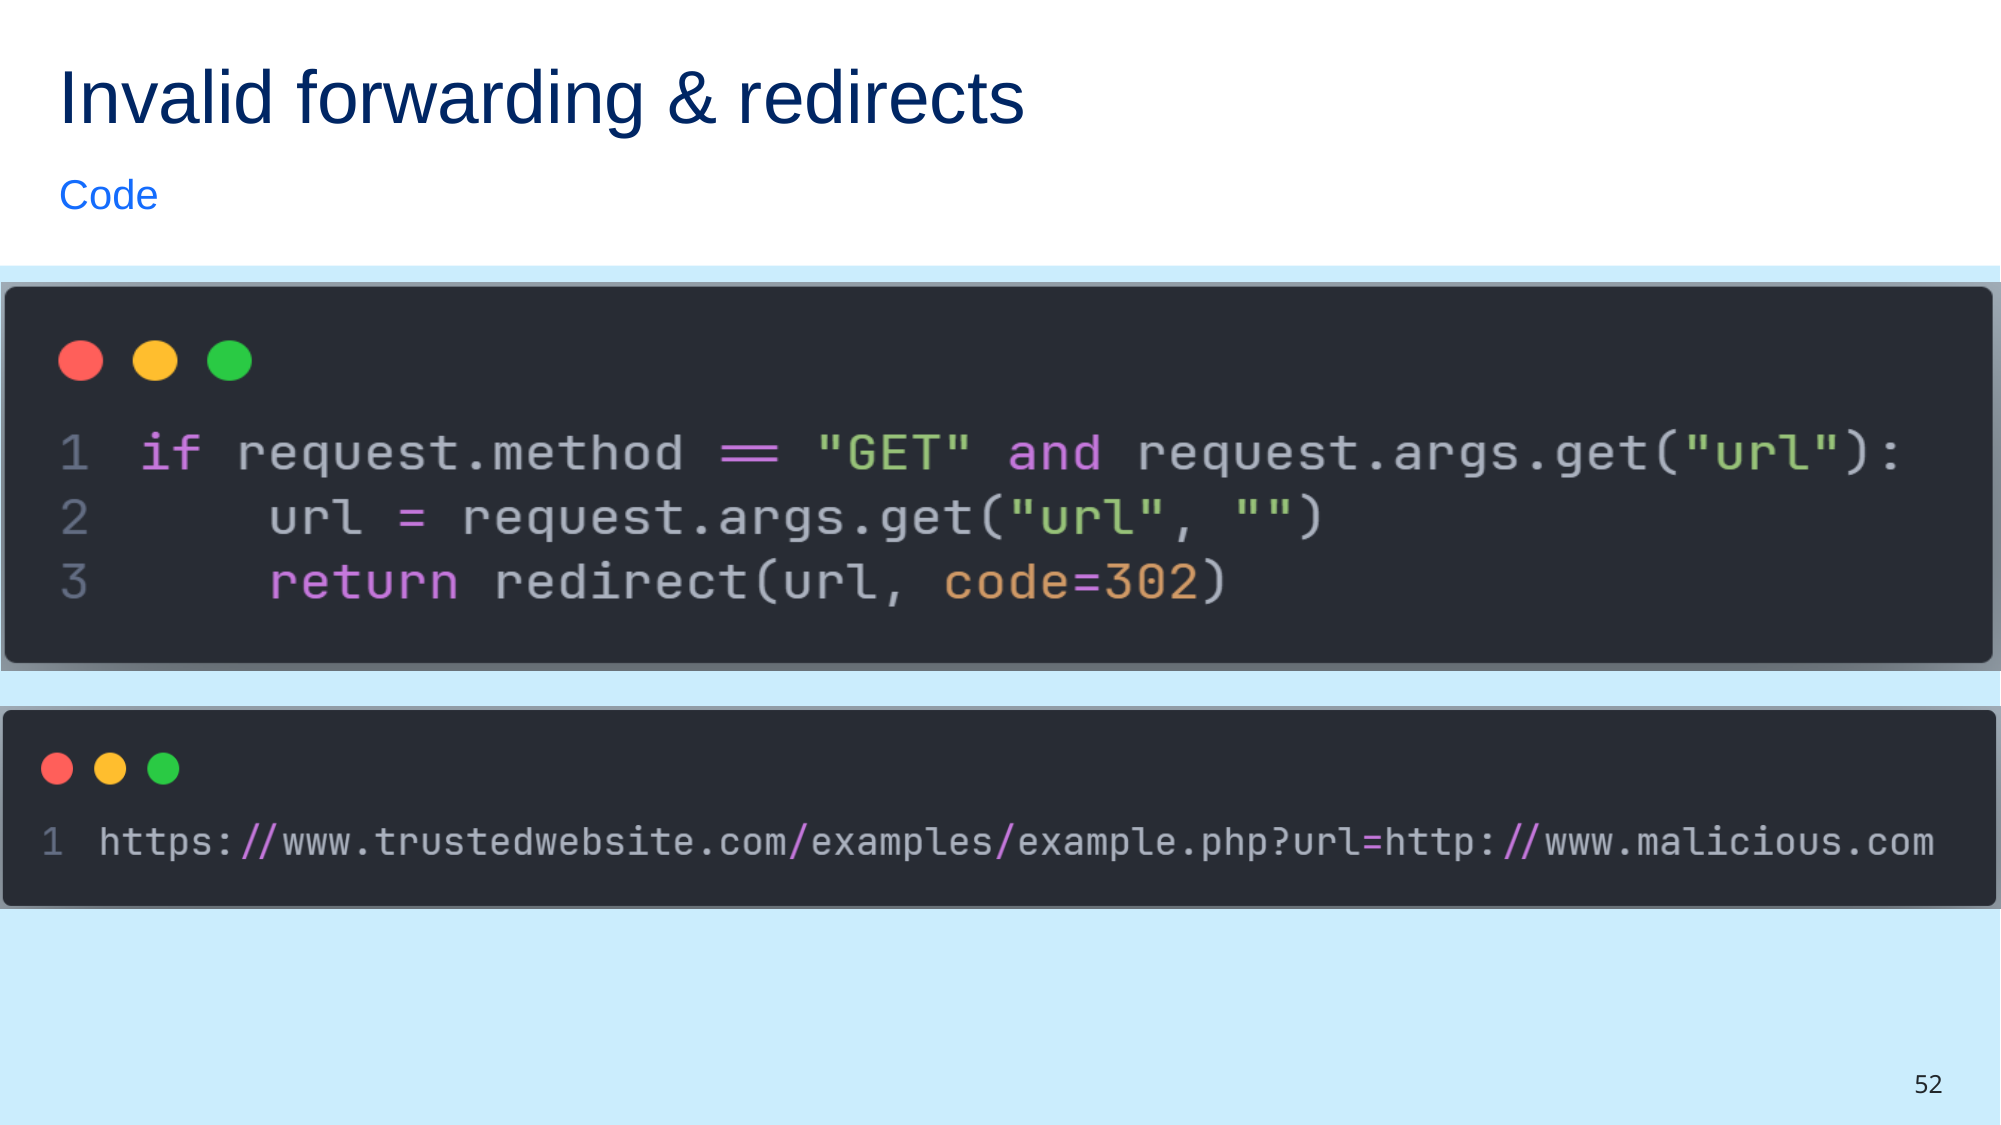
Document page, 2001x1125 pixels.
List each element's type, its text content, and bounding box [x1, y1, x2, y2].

picture [1, 282, 2001, 671]
title Invalid forwarding & redirects [59, 59, 1743, 145]
slide_number 52 [1824, 1068, 1943, 1099]
list Code [59, 166, 1713, 218]
picture [0, 706, 2001, 910]
